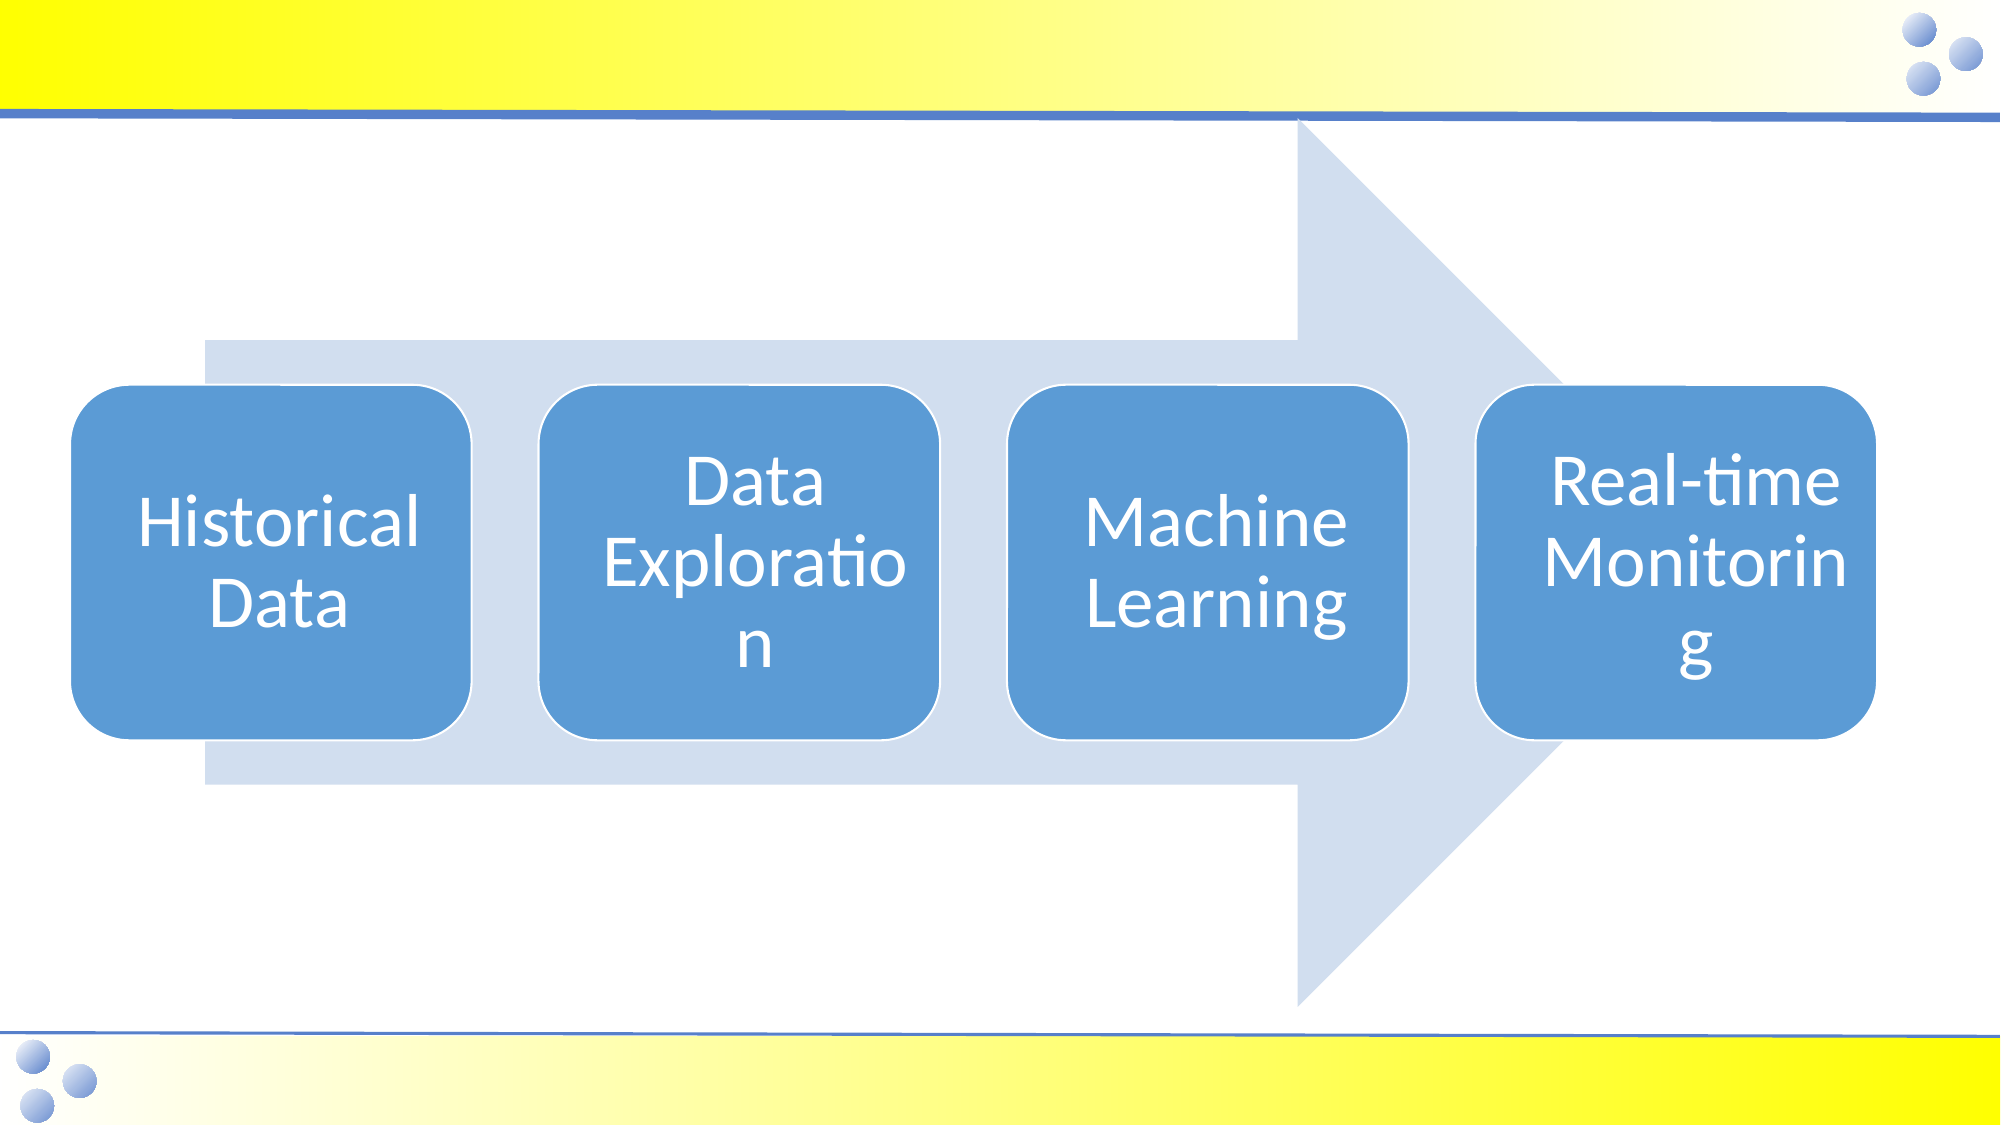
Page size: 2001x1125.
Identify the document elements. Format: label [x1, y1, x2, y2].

text_box [1609, 1038, 1613, 1125]
text_box [69, 117, 1878, 1007]
